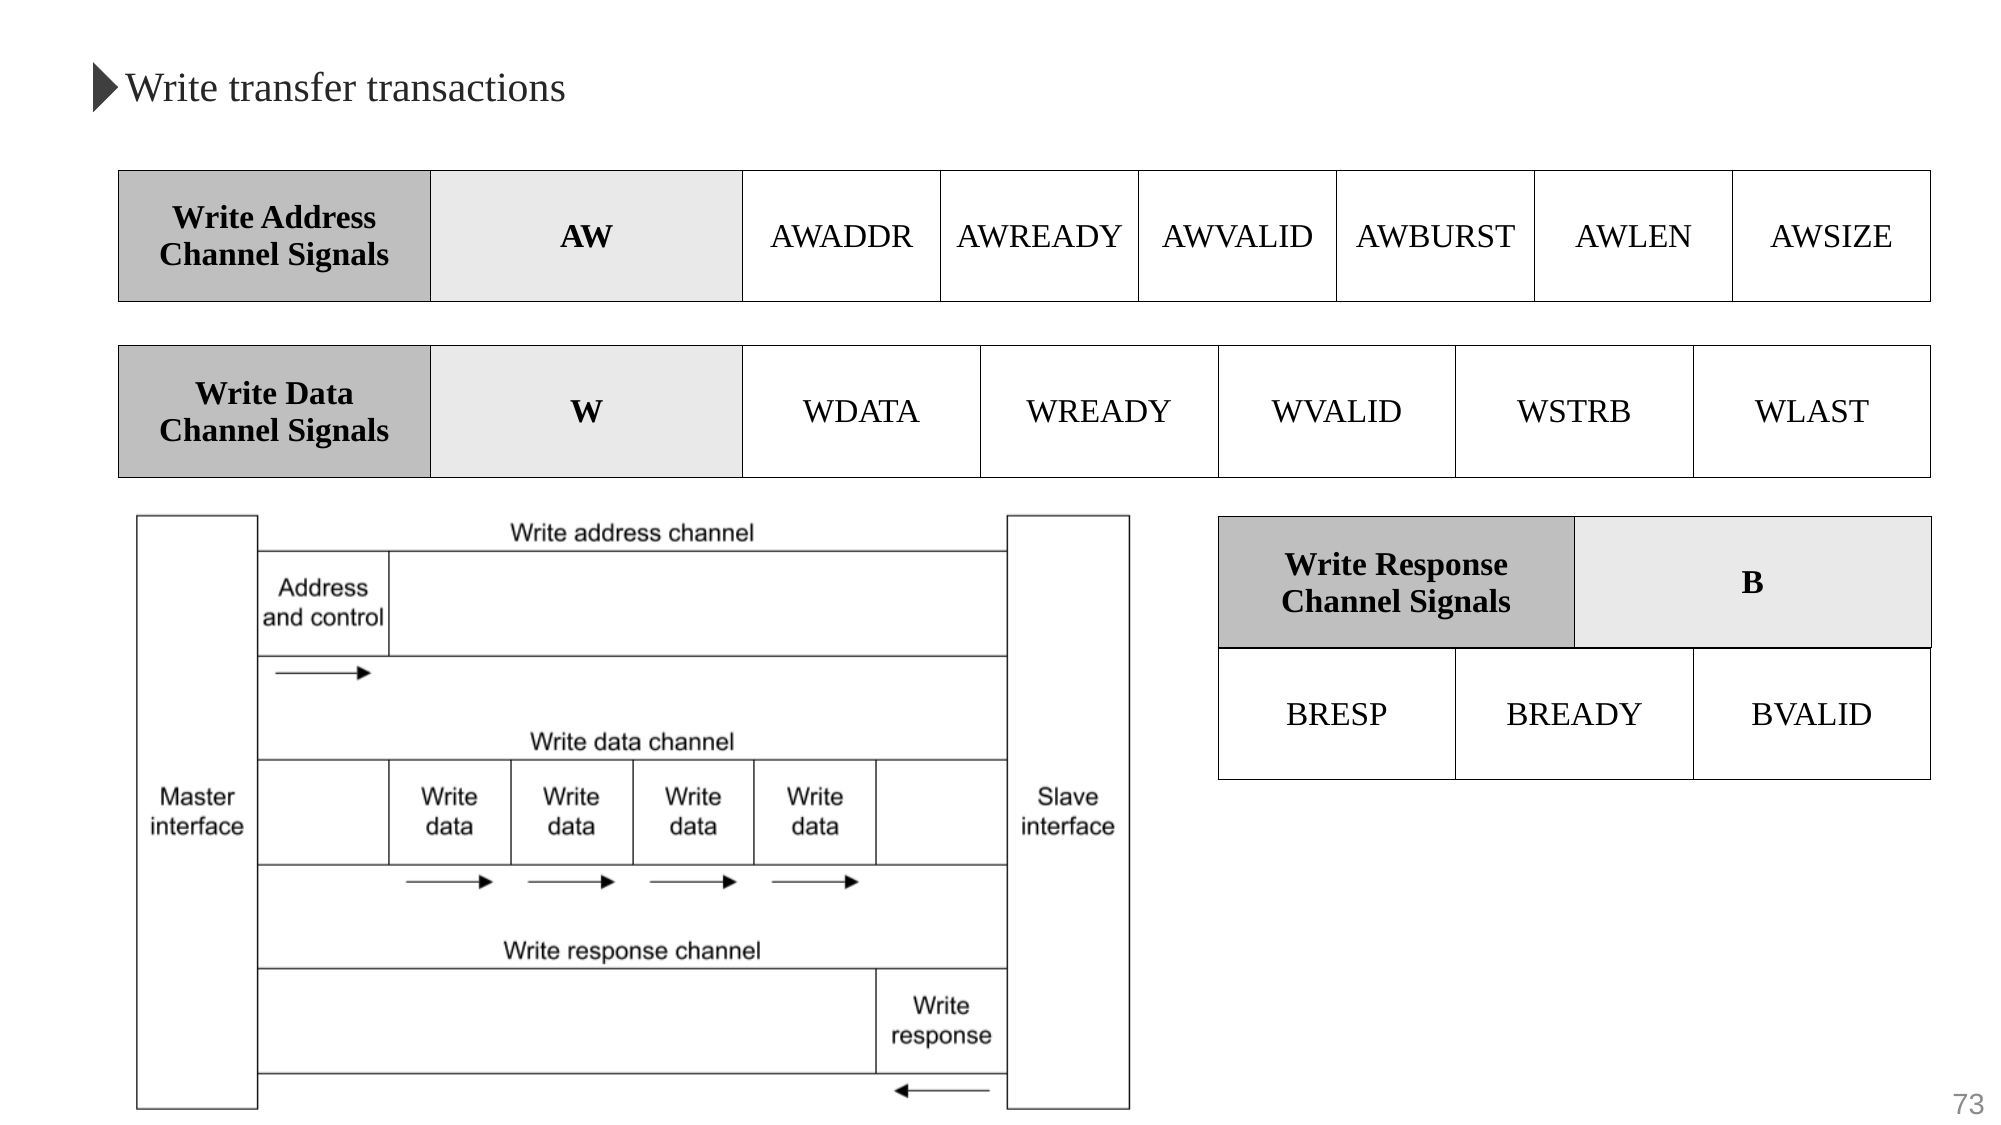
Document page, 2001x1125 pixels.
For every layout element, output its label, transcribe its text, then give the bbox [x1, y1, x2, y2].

table_header WREADY [981, 346, 1218, 477]
table_header Write Address Channel Signals [119, 171, 430, 301]
table_header AWSIZE [1733, 171, 1930, 301]
table_header BREADY [1456, 649, 1693, 779]
slide_number 73 [1550, 1072, 2000, 1125]
table_header AWLEN [1535, 171, 1732, 301]
table_header AWADDR [743, 171, 940, 301]
table_header AWREADY [941, 171, 1138, 301]
table_header AW [431, 171, 742, 301]
table_header AWVALID [1139, 171, 1336, 301]
table_header B [1575, 517, 1931, 647]
table_header WDATA [743, 346, 980, 477]
table_header WSTRB [1456, 346, 1693, 477]
table_header WVALID [1219, 346, 1455, 477]
table_header WLAST [1694, 346, 1930, 477]
table_header W [431, 346, 742, 477]
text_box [93, 52, 583, 118]
table_header Write Response Channel Signals [1219, 517, 1574, 647]
table_header AWBURST [1337, 171, 1534, 301]
table_header BRESP [1219, 649, 1455, 779]
table_header BVALID [1694, 649, 1930, 779]
table_header Write Data Channel Signals [119, 346, 430, 477]
picture [93, 497, 1167, 1125]
